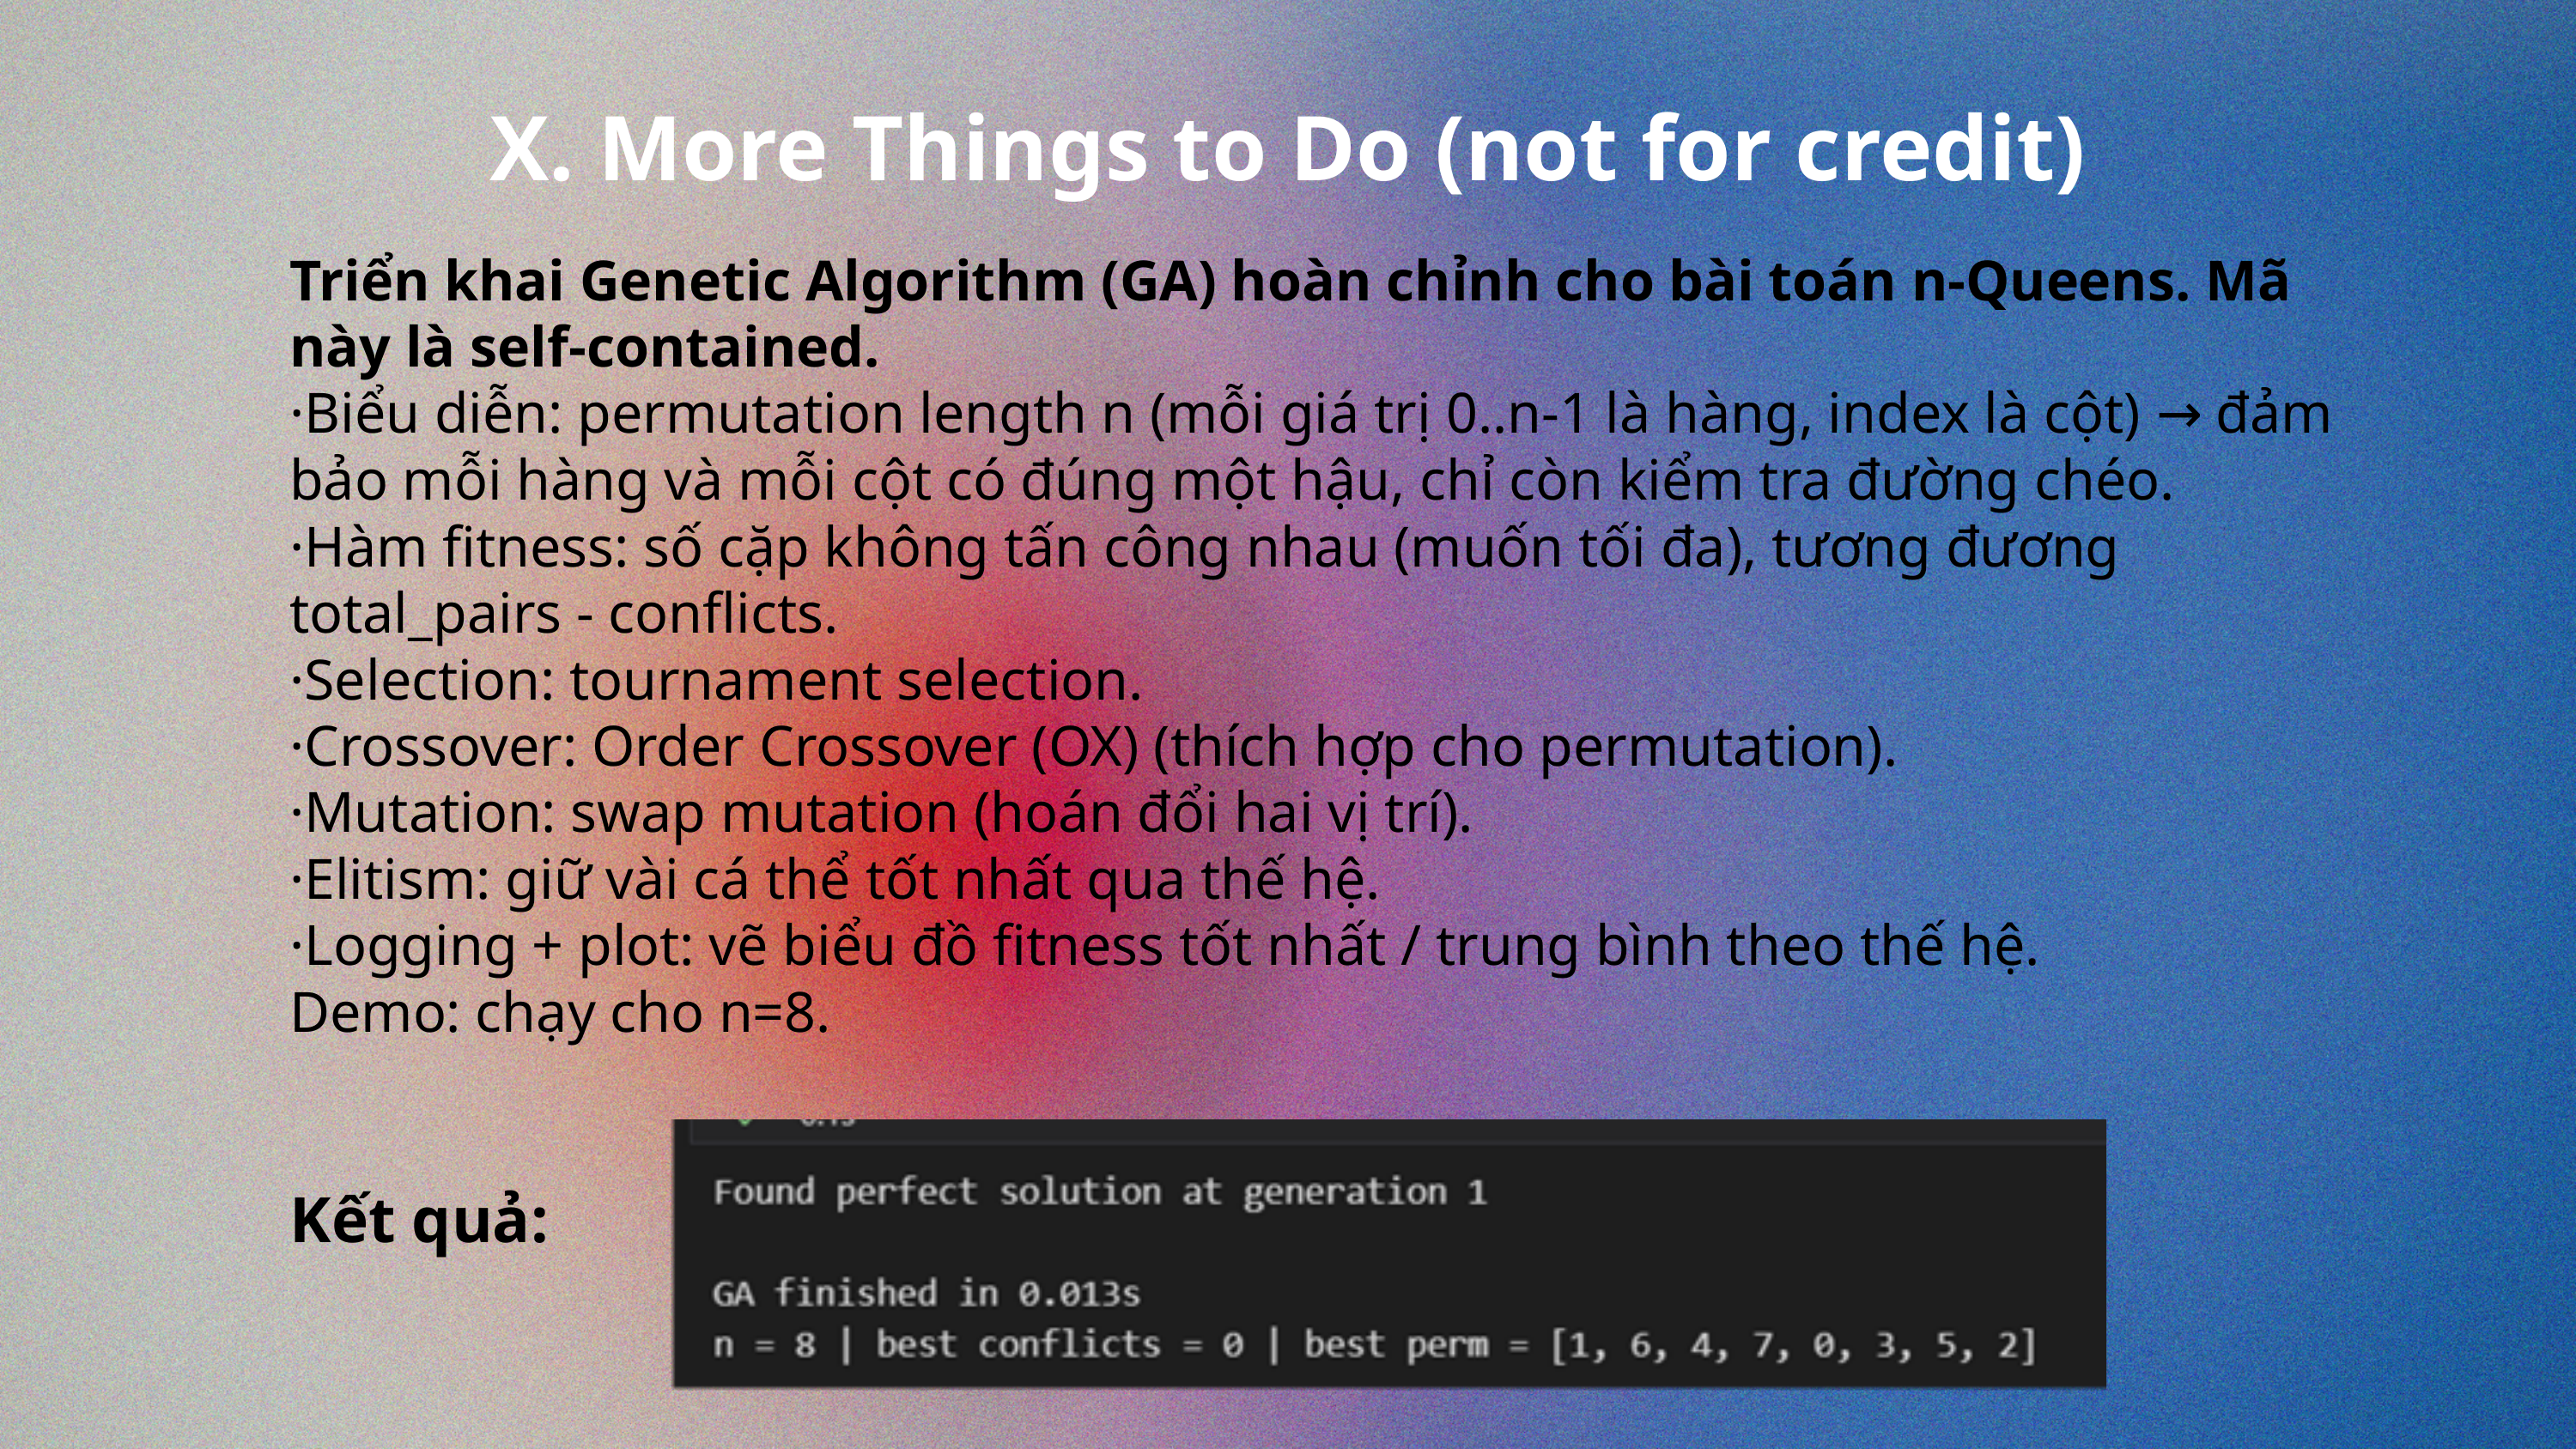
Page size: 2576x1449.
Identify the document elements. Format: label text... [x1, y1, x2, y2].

text_box [670, 1119, 2107, 1393]
text_box X. More Things to Do (not for credit) [236, 91, 2340, 199]
text_box [0, 0, 2576, 1449]
text_box Triển khai Genetic Algorithm (GA) hoàn chỉnh cho bài toán n-Queens. Mã này là self-contained. ·Biểu diễn: permutation length n (mỗi giá trị 0..n-1 là hàng, index là cột) → đảm bảo mỗi hàng và mỗi cột có đúng một hậu, chỉ còn kiểm tra đường chéo. ·Hàm fitness: số cặp không tấn công nhau (muốn tối đa), tương đương total_pairs - conflicts. ·Selection: tournament selection. ·Crossover: Order Crossover (OX) (thích hợp cho permutation). ·Mutation: swap mutation (hoán đổi hai vị trí). ·Elitism: giữ vài cá thể tốt nhất qua thế hệ. ·Logging + plot: vẽ biểu đồ fitness tốt nhất / trung bình theo thế hệ. Demo: chạy cho n=8. [289, 245, 2392, 1044]
text_box Kết quả: [289, 1179, 601, 1256]
